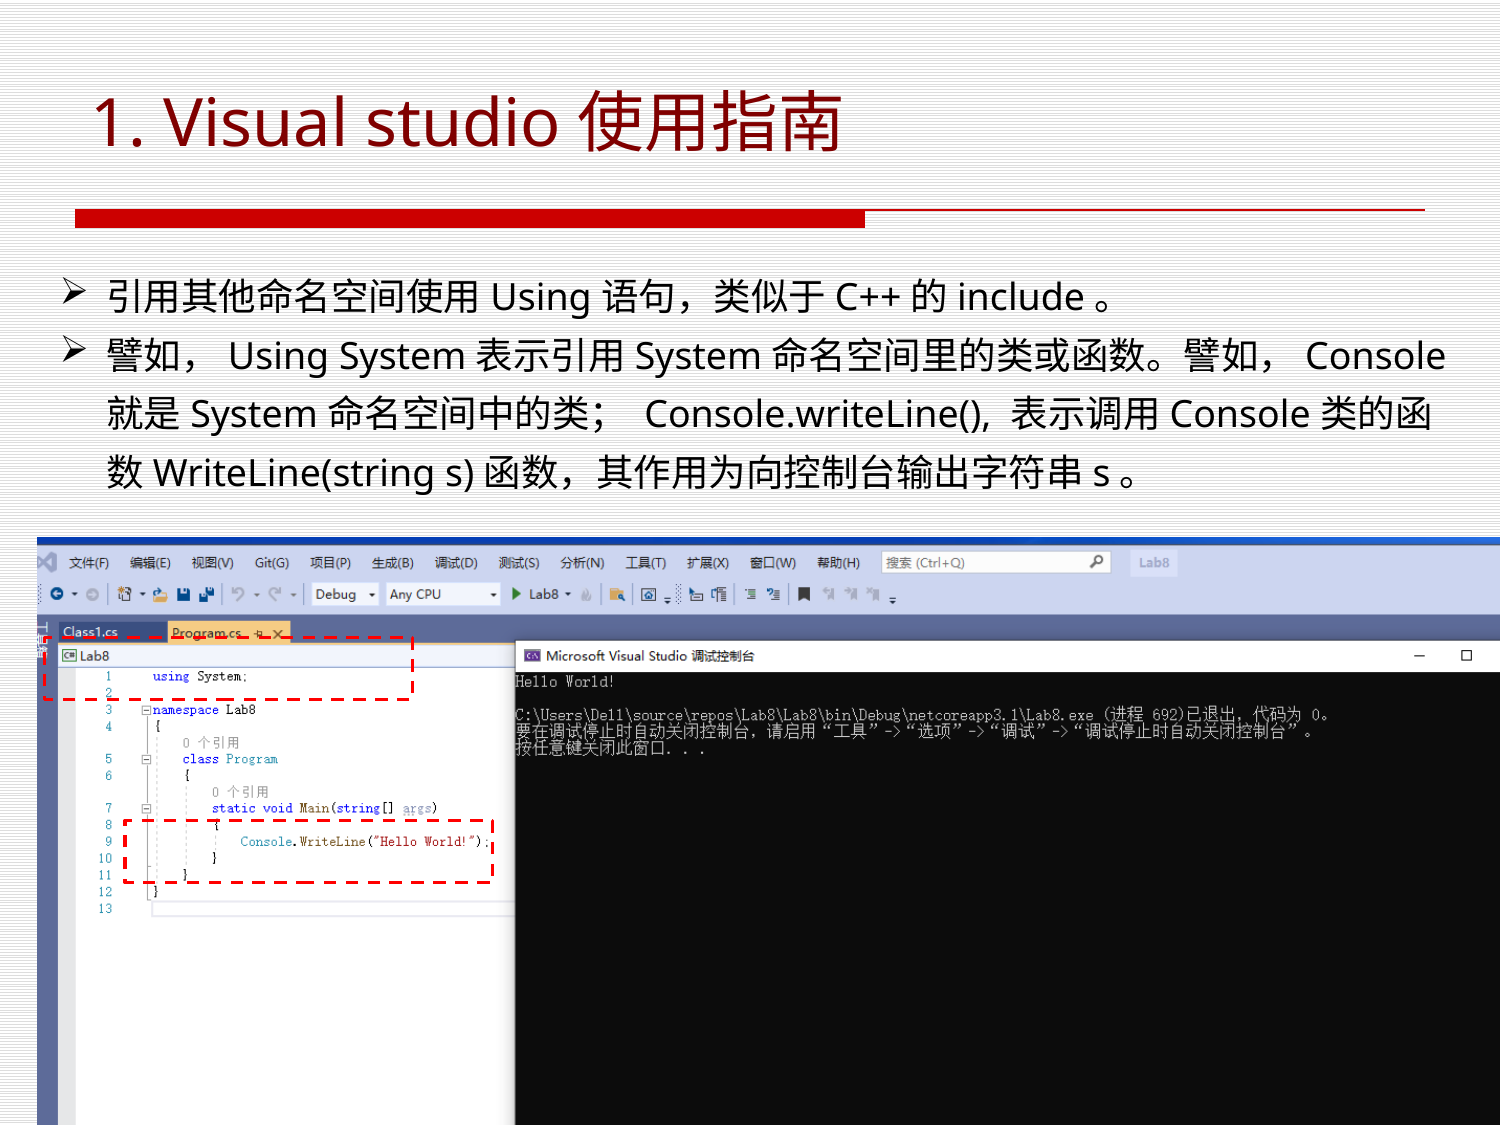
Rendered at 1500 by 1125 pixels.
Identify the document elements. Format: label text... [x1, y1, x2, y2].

title 1. Visual studio使用指南 [75, 45, 1425, 195]
picture [37, 537, 1500, 1125]
text_box 引用其他命名空间使用Using语句，类似于C++的include。 譬如，Using System表示引用System命名空间里的类或函数。譬如，Console就是System命名空间中的类； Console.writeLine(), 表示调用Console类的函数WriteLine(string s)函数，其作用为向控制台输出字符串s。 [44, 252, 1464, 501]
